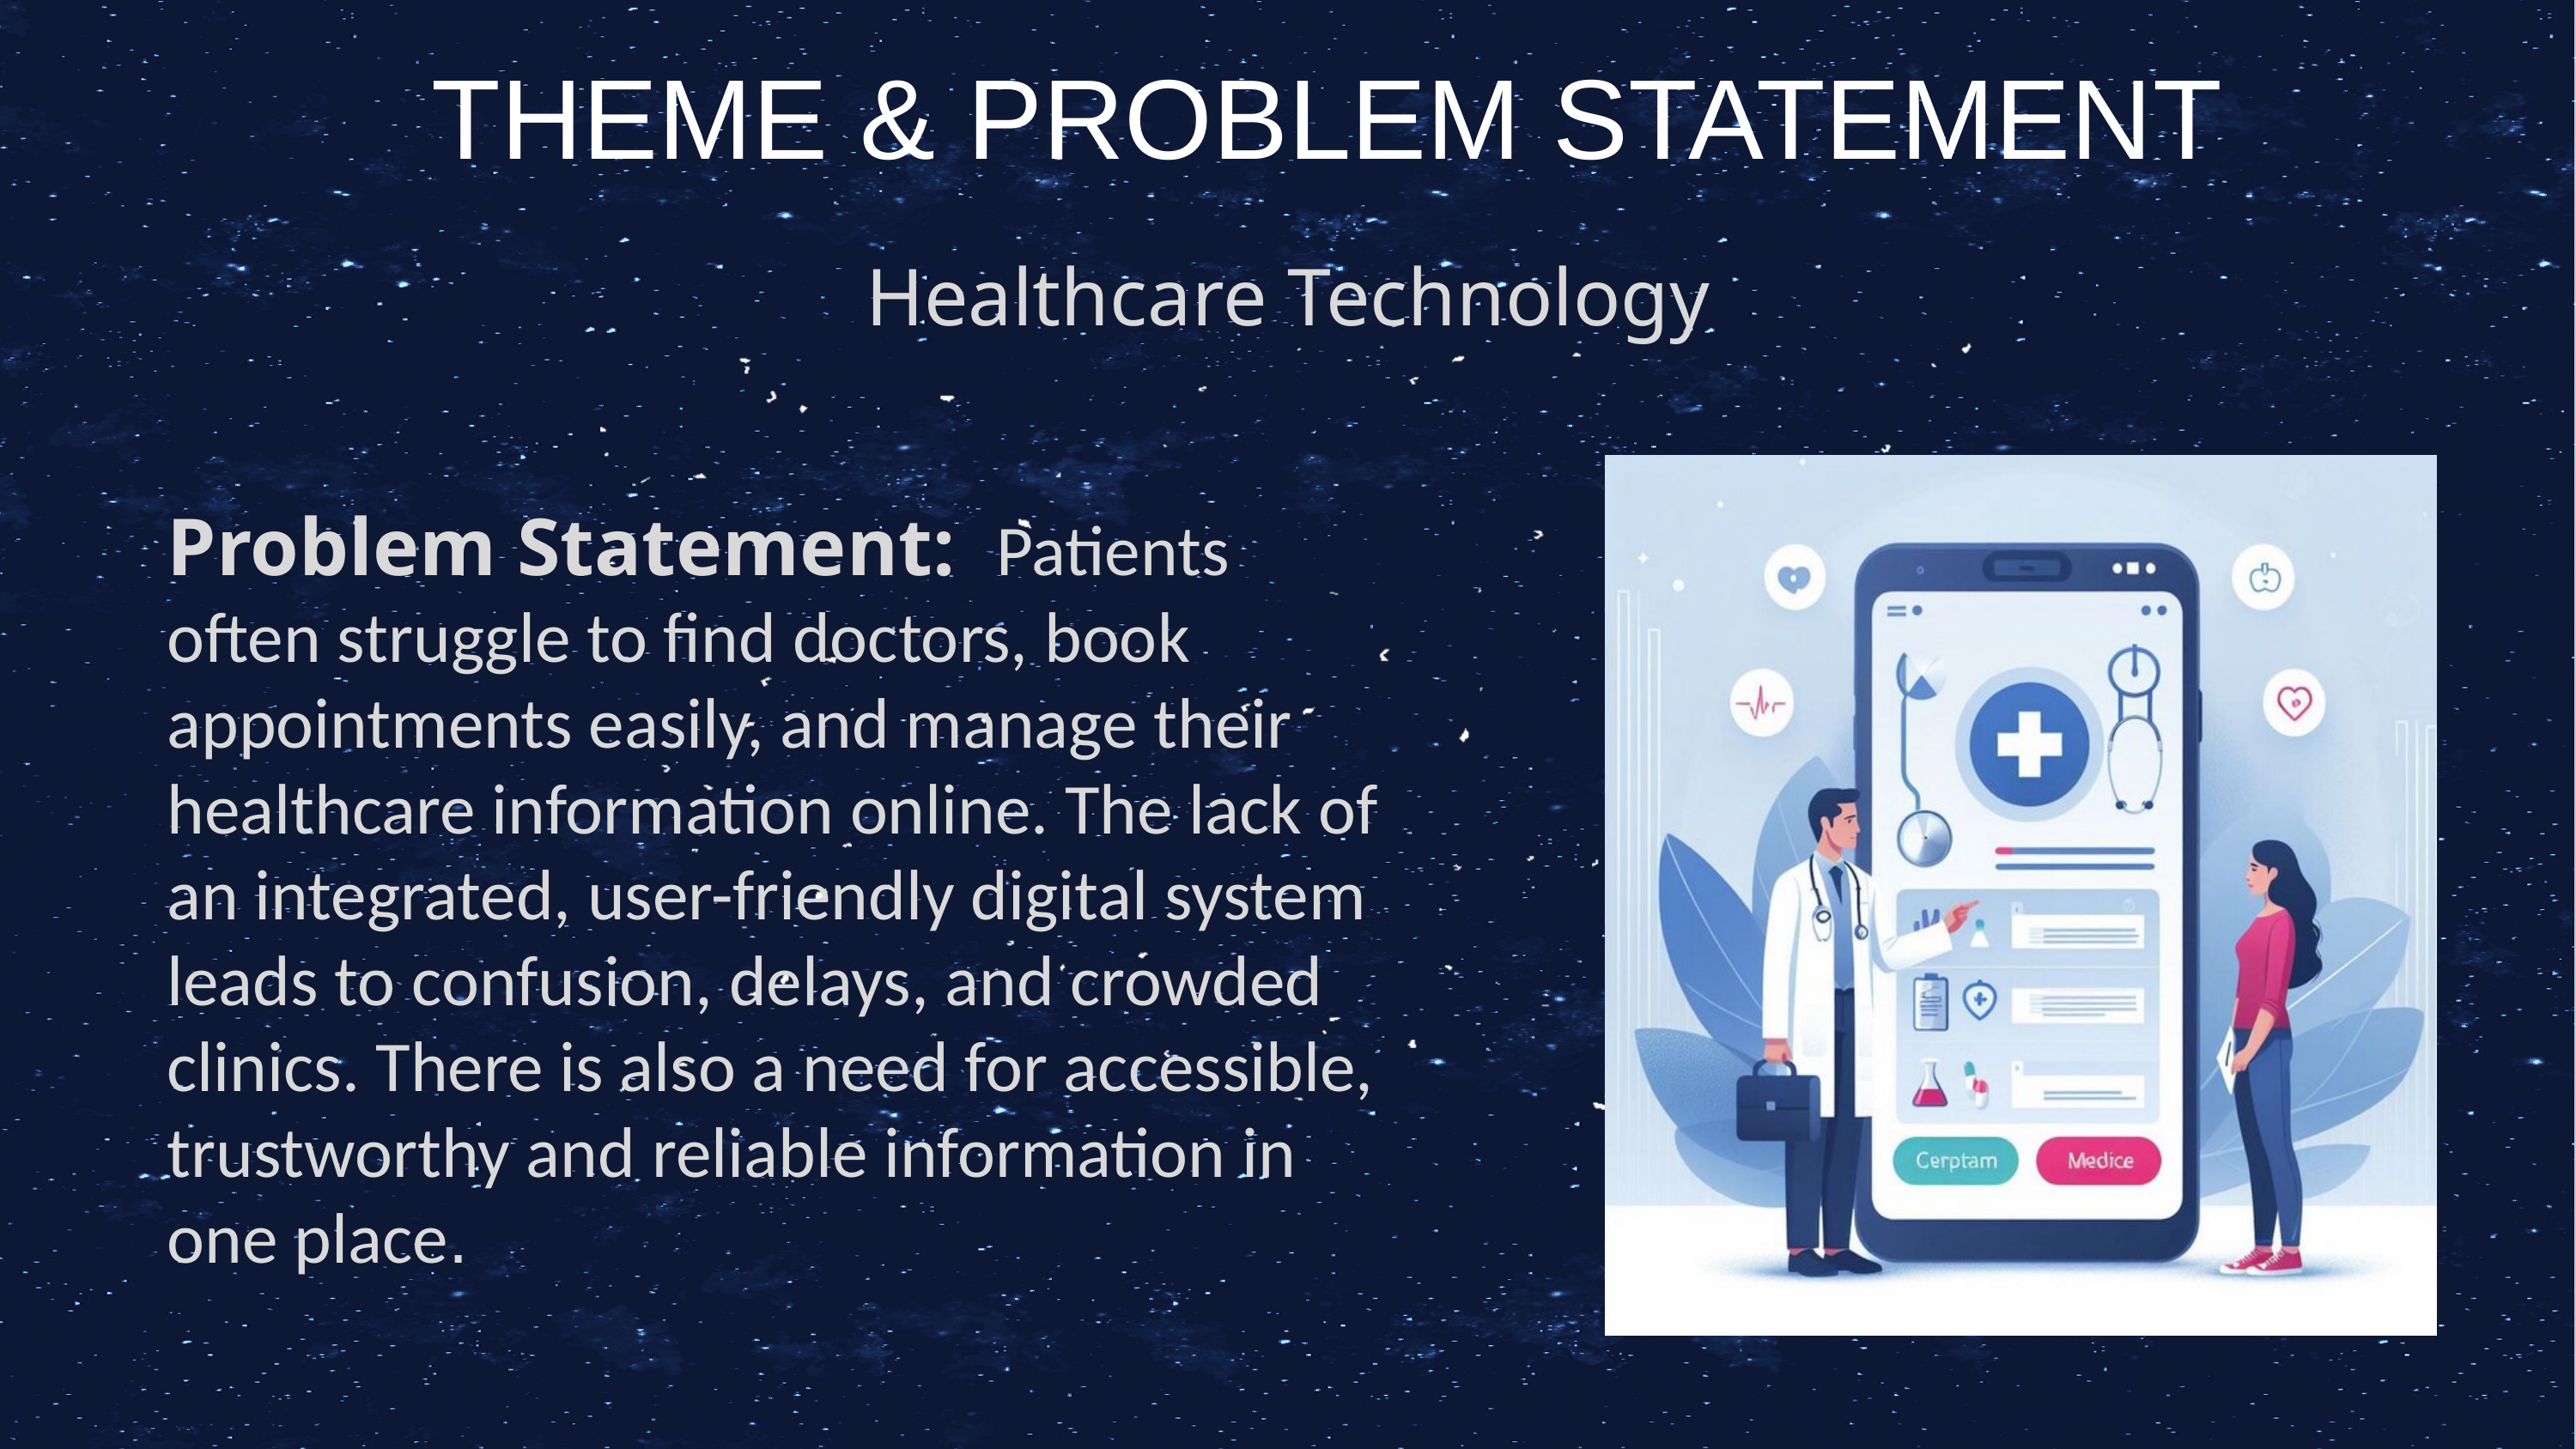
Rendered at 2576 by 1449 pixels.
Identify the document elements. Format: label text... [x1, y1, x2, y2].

picture [599, 338, 2437, 1336]
text_box [0, 0, 2576, 1449]
text_box Problem Statement: Patients often struggle to find doctors, book appointments easily, and manage their healthcare information online. The lack of an integrated, user-friendly digital system leads to confusion, delays, and crowded clinics. There is also a need for accessible, trustworthy and reliable information in one place. [154, 490, 1406, 1284]
text_box Healthcare Technology [720, 236, 1856, 337]
text_box THEME & PROBLEM STATEMENT [369, 33, 2253, 479]
